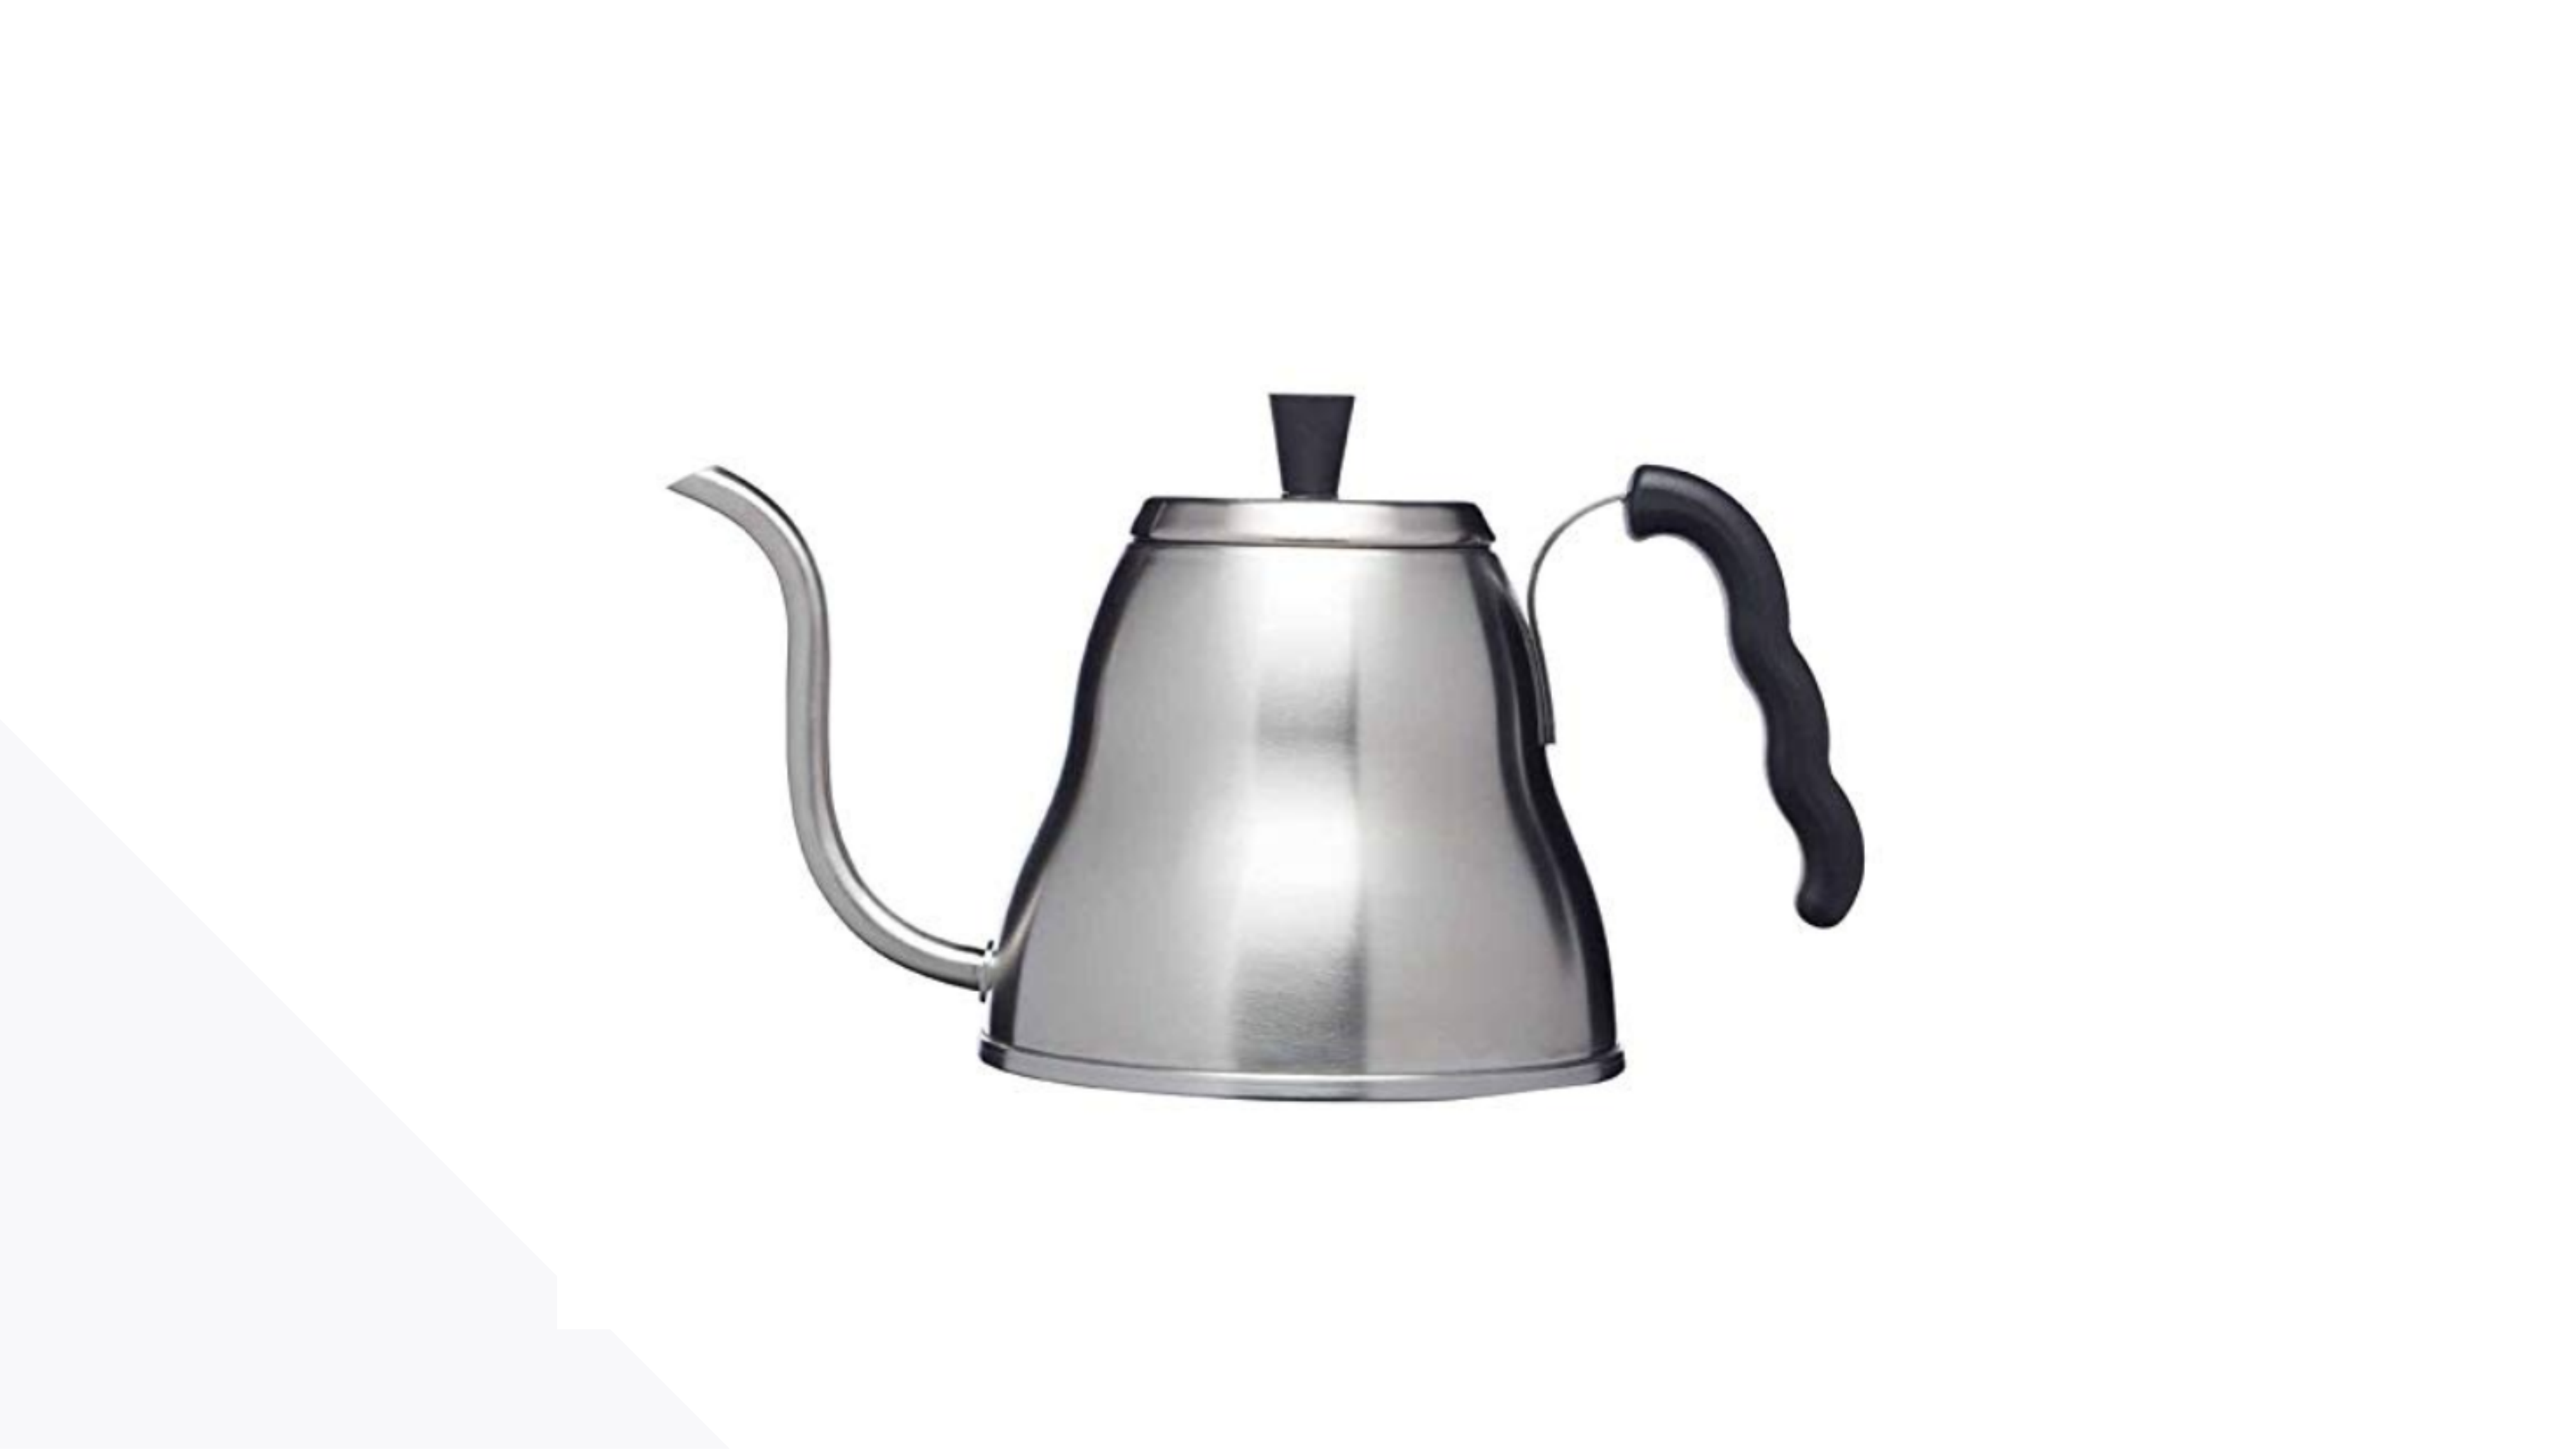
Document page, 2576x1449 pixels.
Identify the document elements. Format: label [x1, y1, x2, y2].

picture [557, 119, 2019, 1330]
